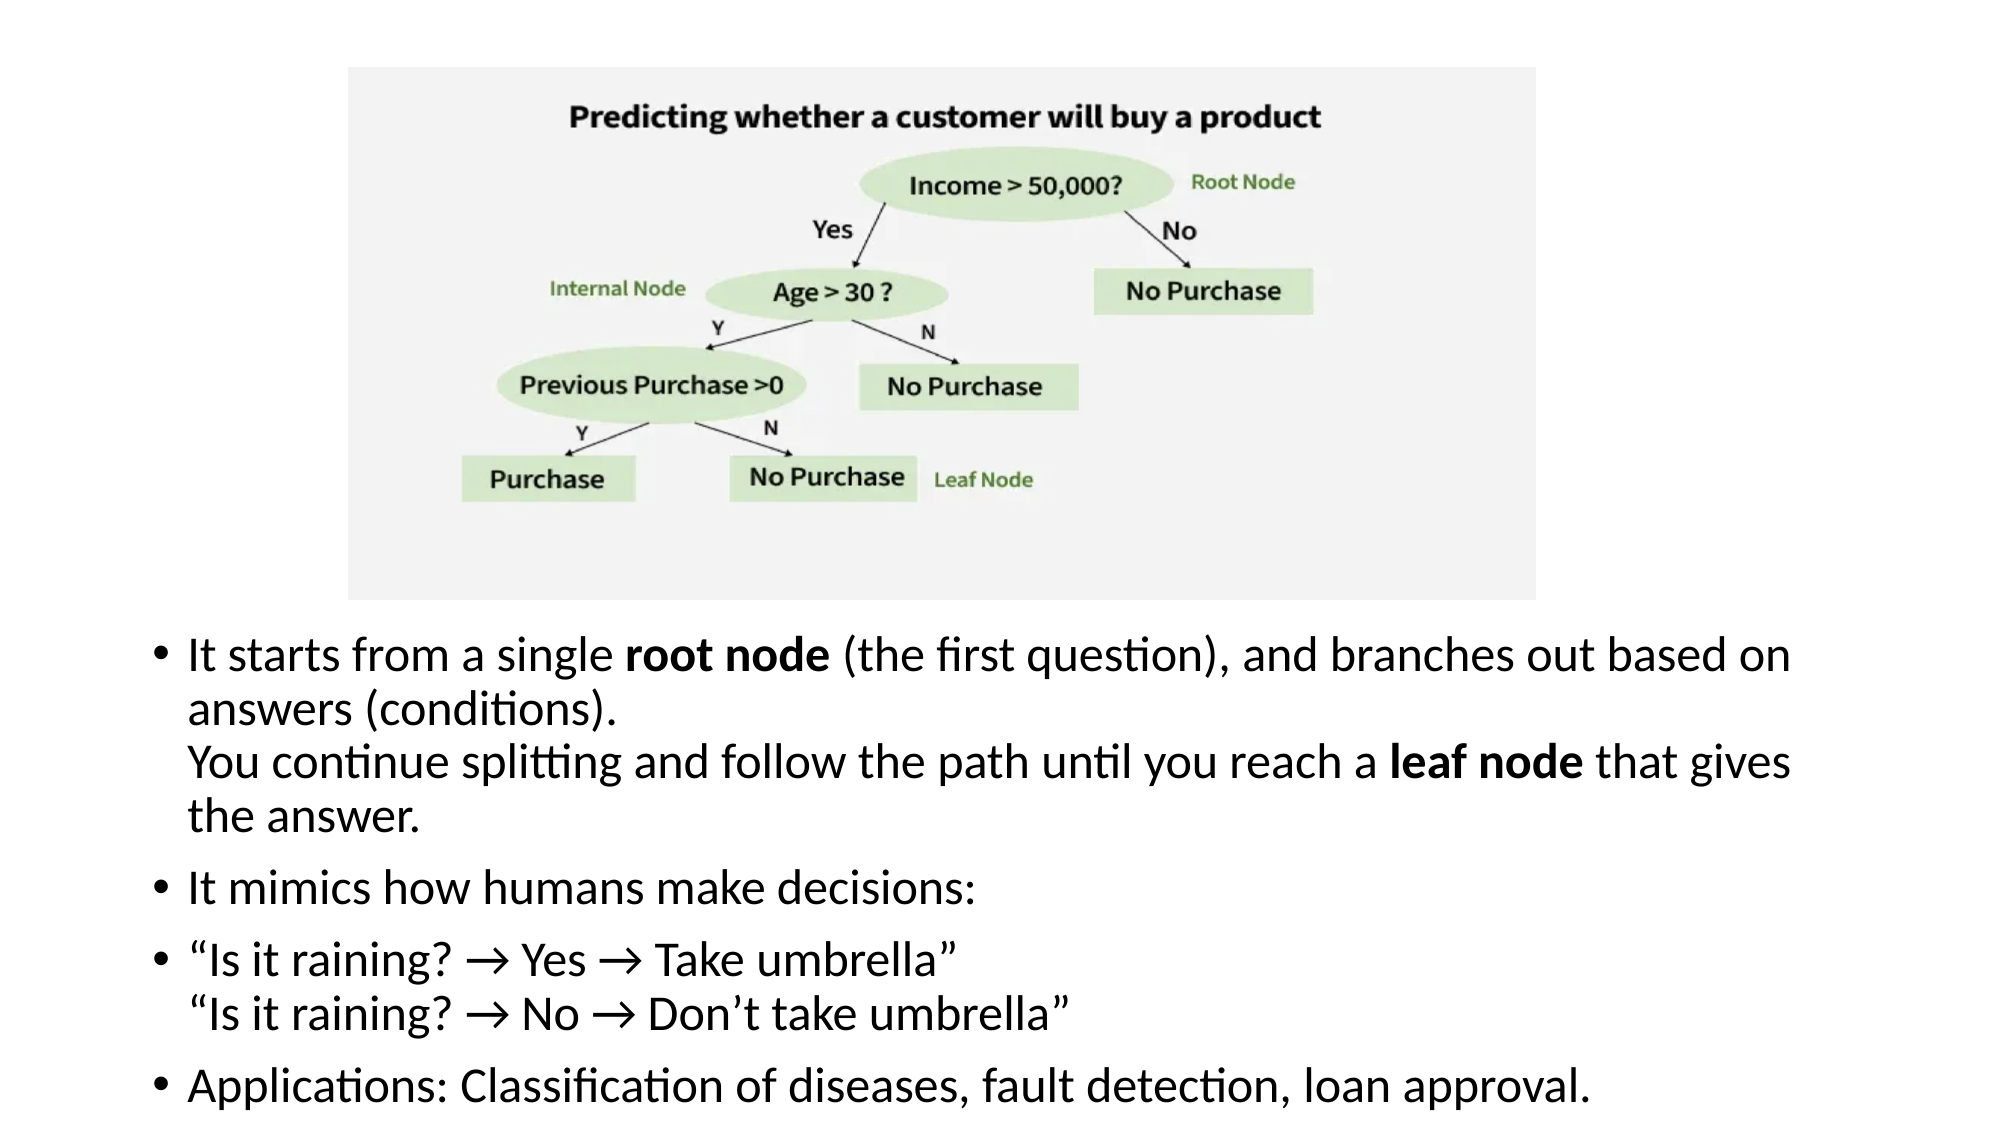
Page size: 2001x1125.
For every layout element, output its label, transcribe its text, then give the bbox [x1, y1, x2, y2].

picture [348, 67, 1536, 600]
list It starts from a single root node (the first question), and branches out based on answers (conditions). You continue splitting and follow the path until you reach a leaf node that gives the answer. It mimics how humans make decisions: “Is it raining? → Yes → Take umbrella” “Is it raining? → No → Don’t take umbrella” Applications: Classification of diseases, fault detection, loan approval. [137, 620, 1863, 1125]
